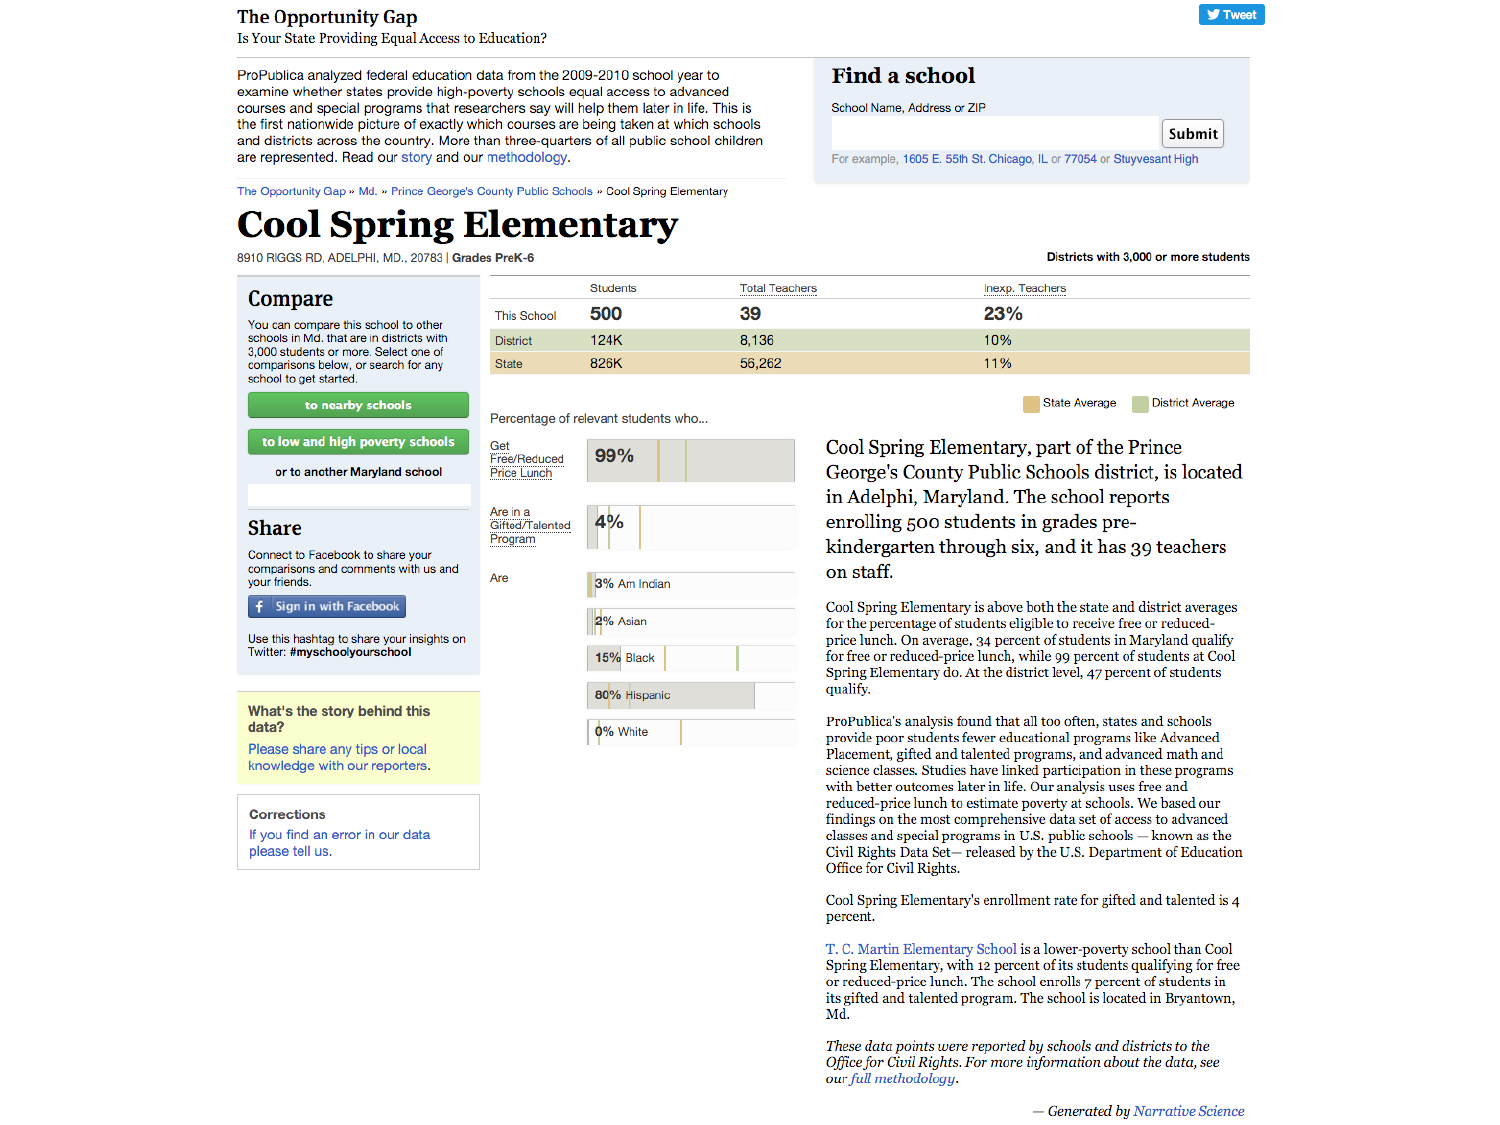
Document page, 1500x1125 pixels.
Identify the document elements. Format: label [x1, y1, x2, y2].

picture [228, 0, 1270, 1125]
